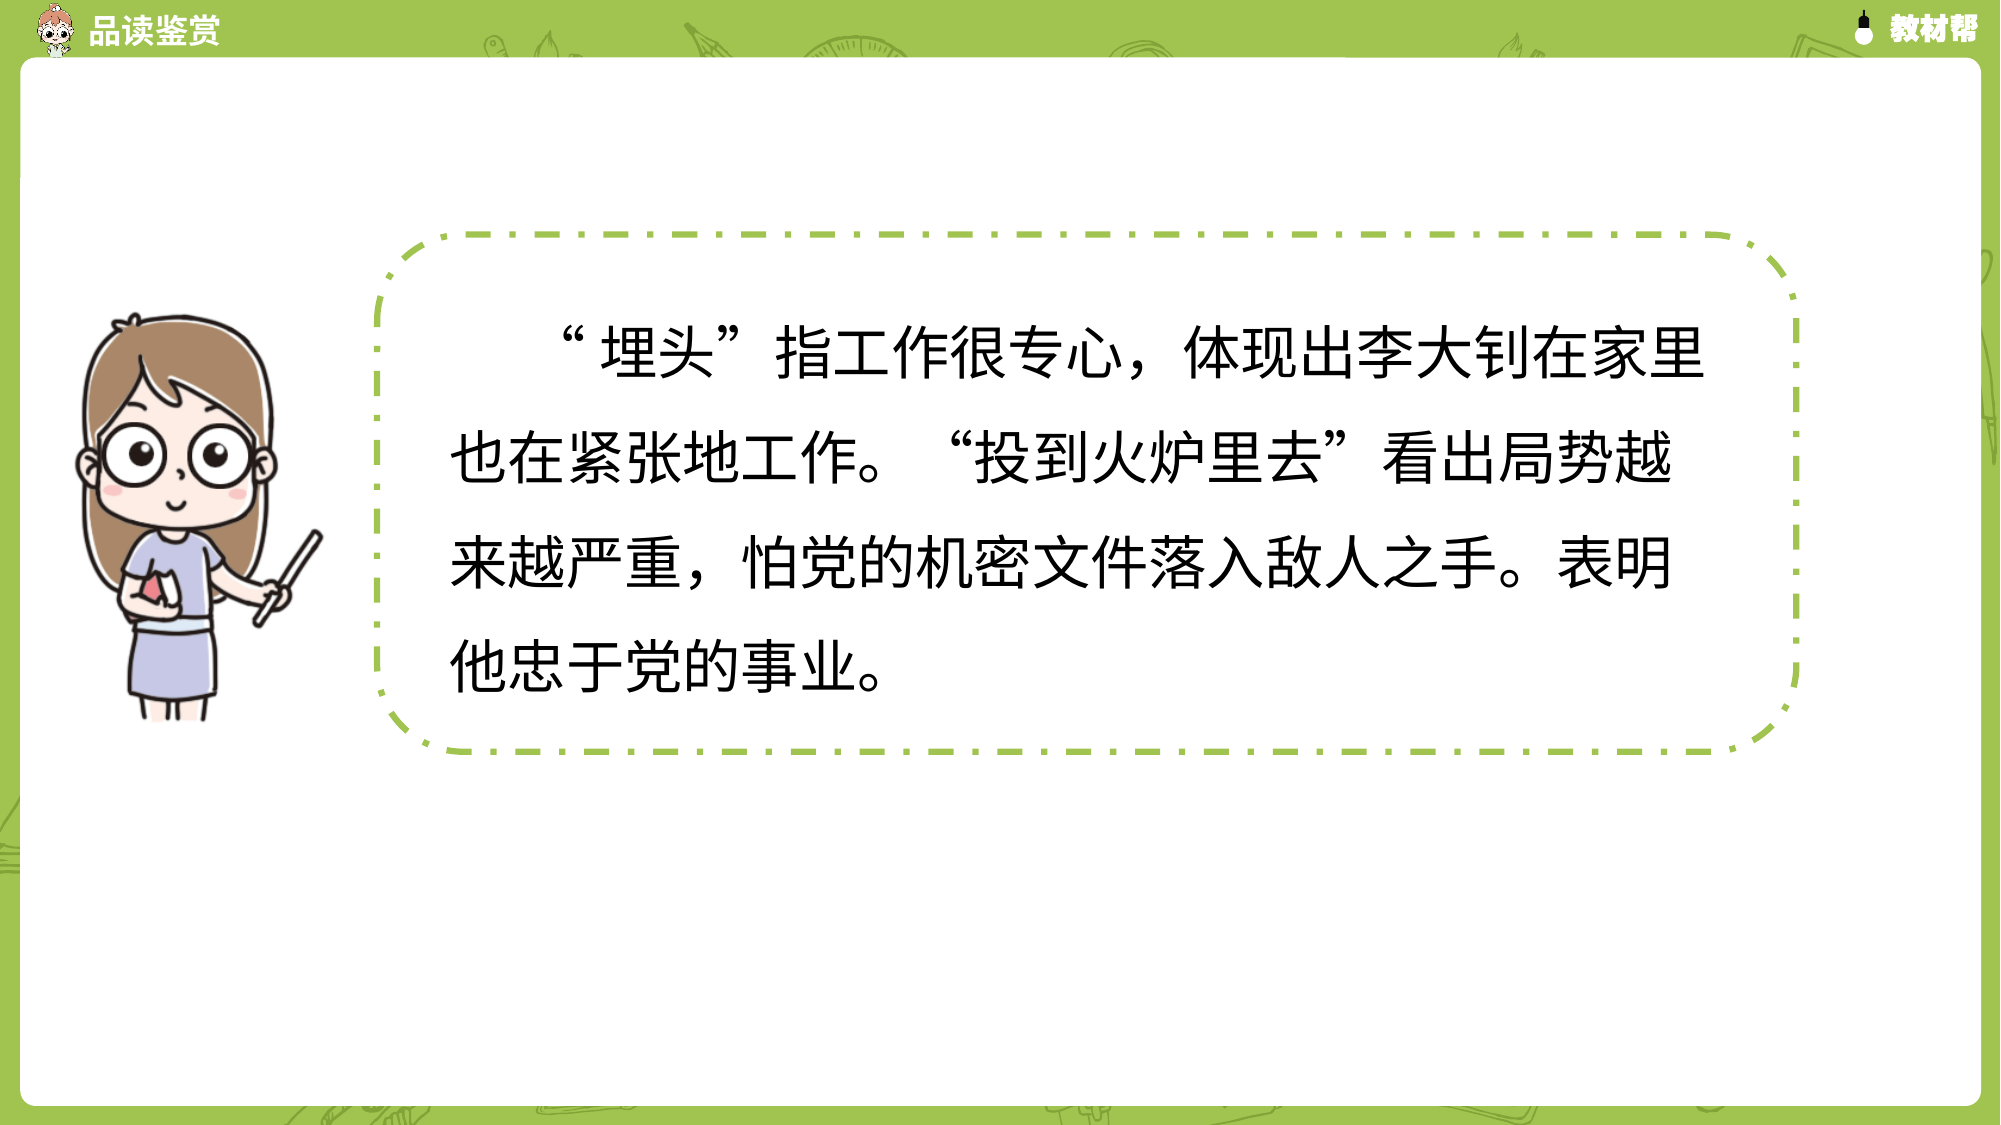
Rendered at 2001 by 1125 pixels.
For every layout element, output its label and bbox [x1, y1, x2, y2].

picture [54, 309, 334, 731]
text_box [376, 233, 1798, 753]
picture [36, 1, 75, 58]
